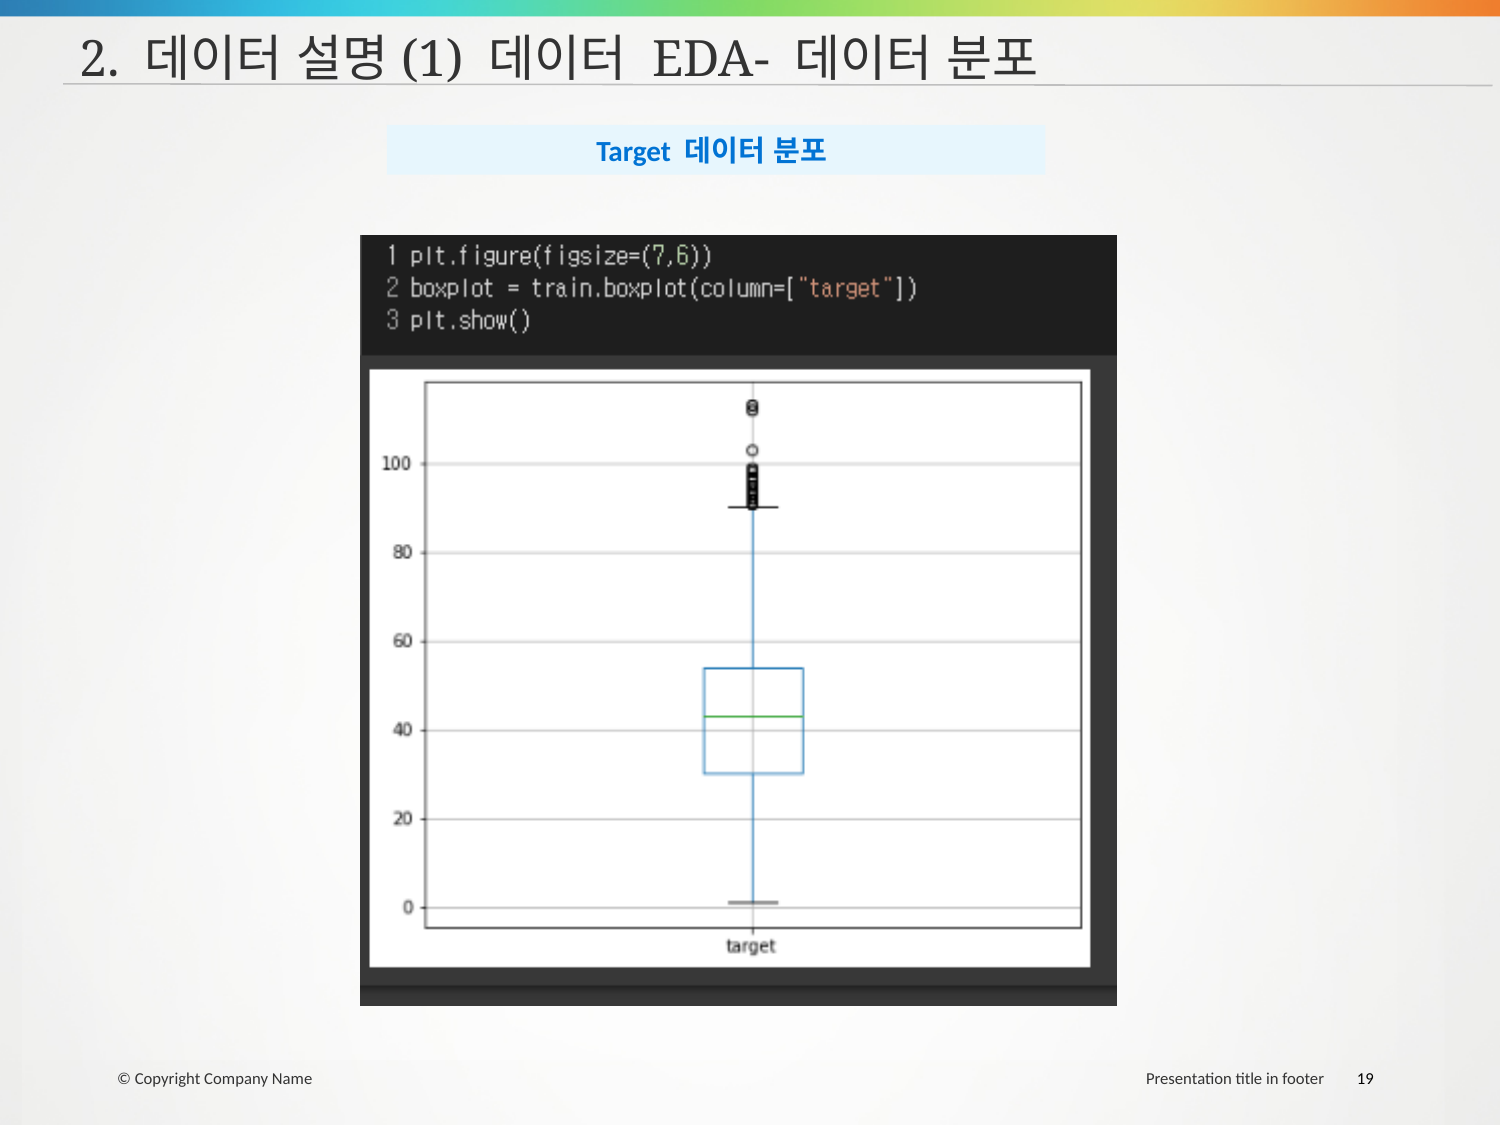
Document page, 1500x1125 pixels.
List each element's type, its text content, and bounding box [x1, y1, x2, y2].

text_box 2. 데이터 설명(1) 데이터 EDA- 데이터 분포 [64, 19, 1368, 82]
picture [0, 0, 1500, 1125]
text_box Target 데이터 분포 [386, 124, 1046, 175]
